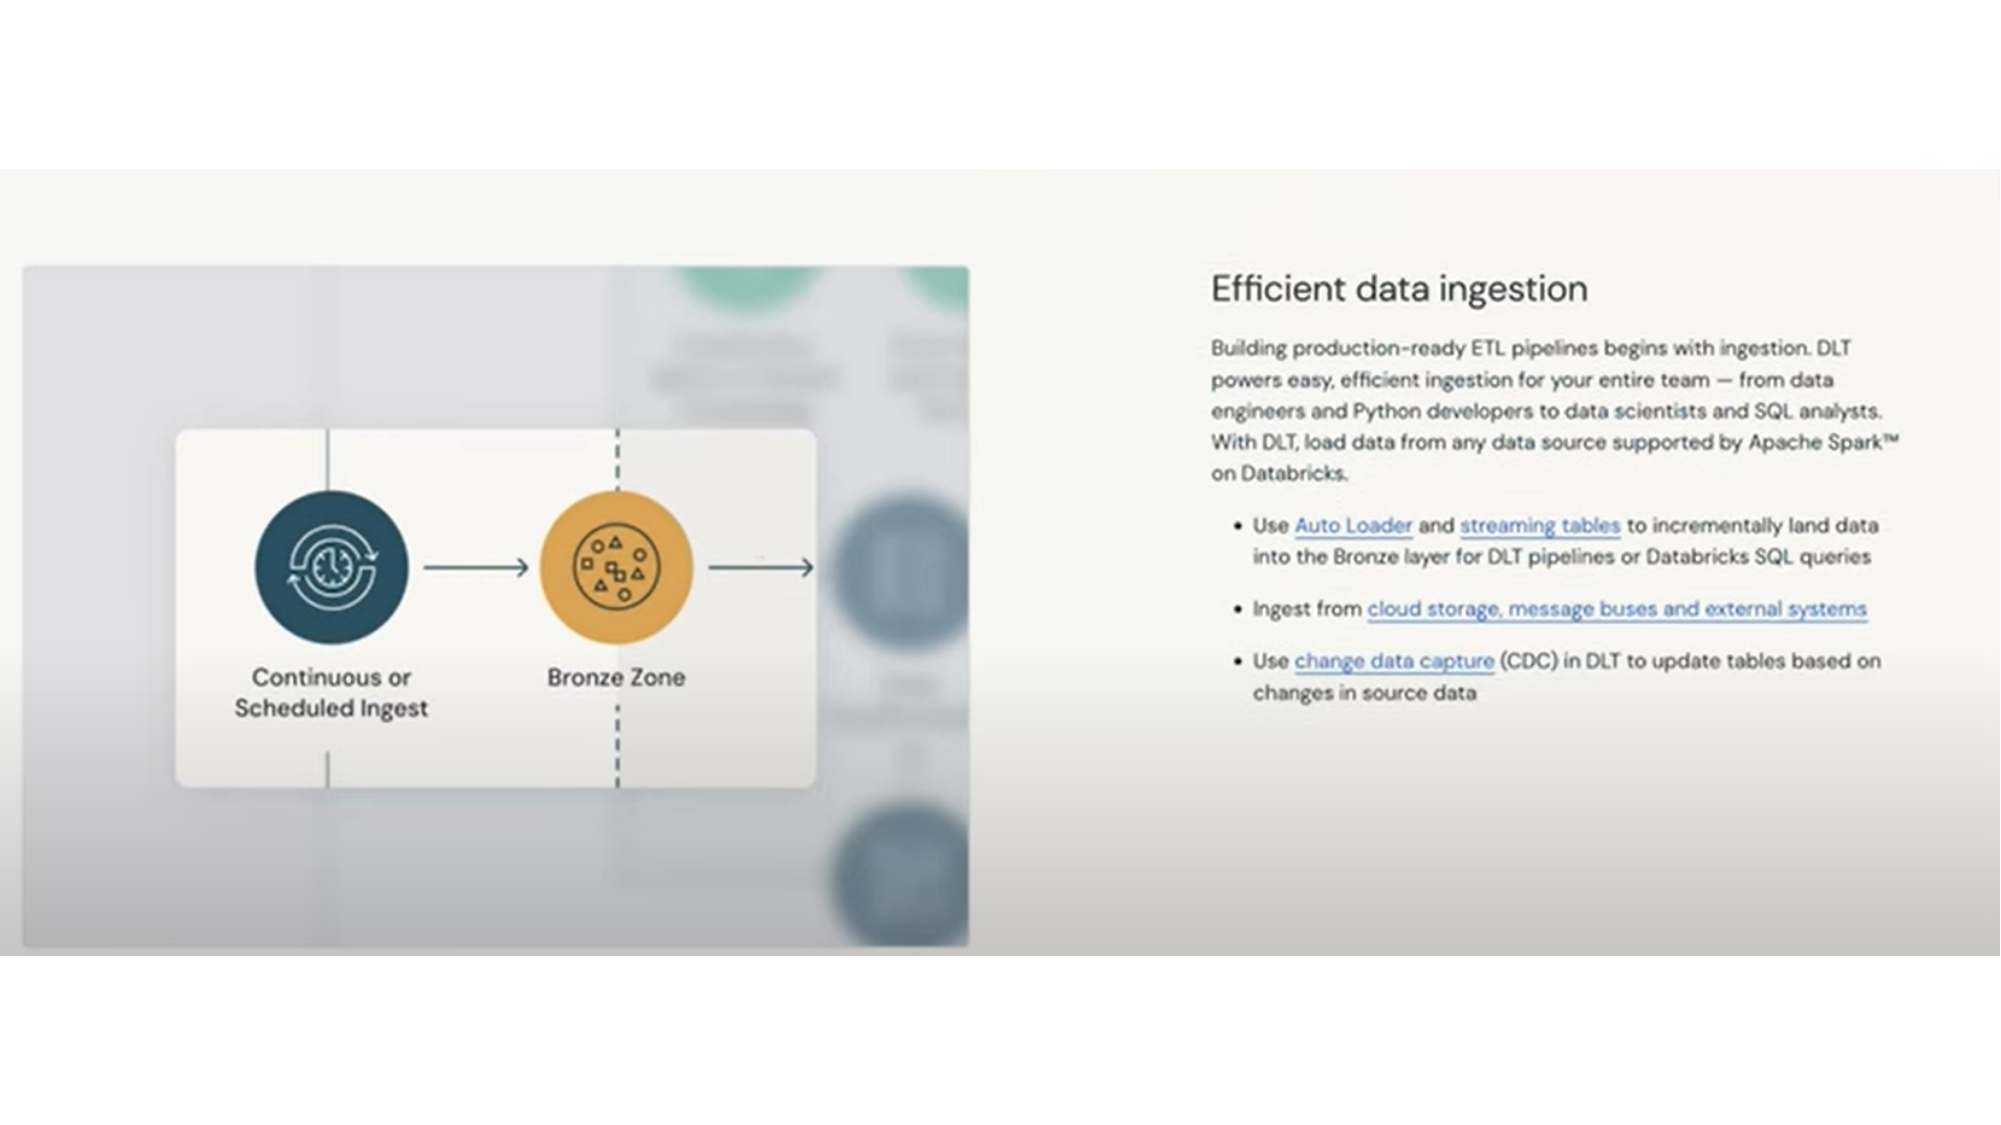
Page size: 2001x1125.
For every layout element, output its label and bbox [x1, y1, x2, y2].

picture [0, 169, 2000, 956]
